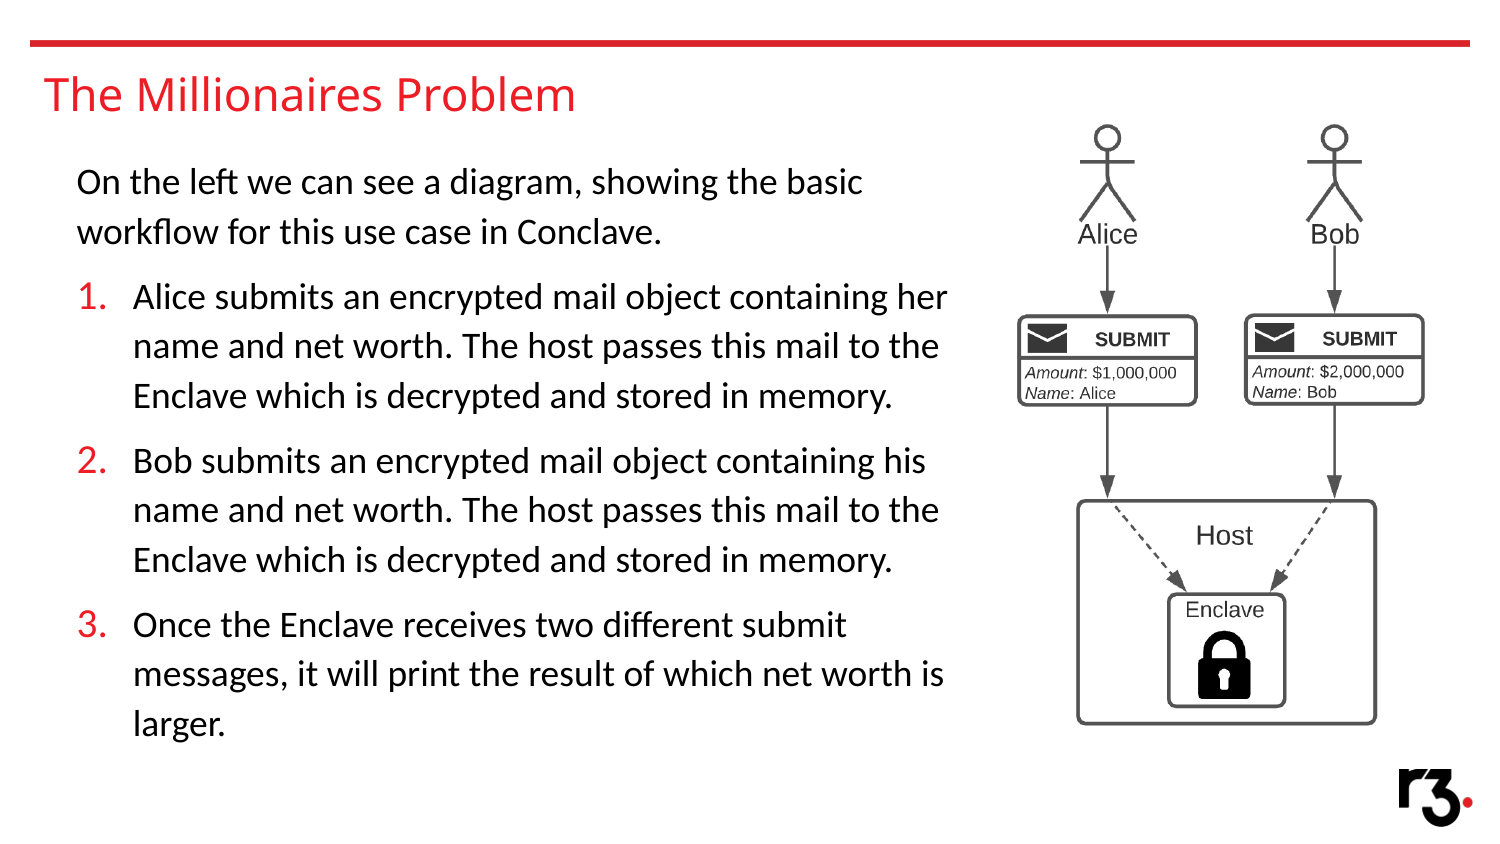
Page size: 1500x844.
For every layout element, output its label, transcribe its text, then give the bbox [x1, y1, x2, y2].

picture [1008, 113, 1436, 734]
picture [1399, 769, 1473, 827]
title The Millionaires Problem [28, 57, 1469, 146]
list On the left we can see a diagram, showing the basic workflow for this use case in Conclave. Alice submits an encrypted mail object containing her name and net worth. The host passes this mail to the Enclave which is decrypted and stored in memory. Bob submits an encrypted mail object containing his name and net worth. The host passes this mail to the Enclave which is decrypted and stored in memory. Once the Enclave receives two different submit messages, it will print the result of which net worth is larger. [61, 145, 976, 770]
